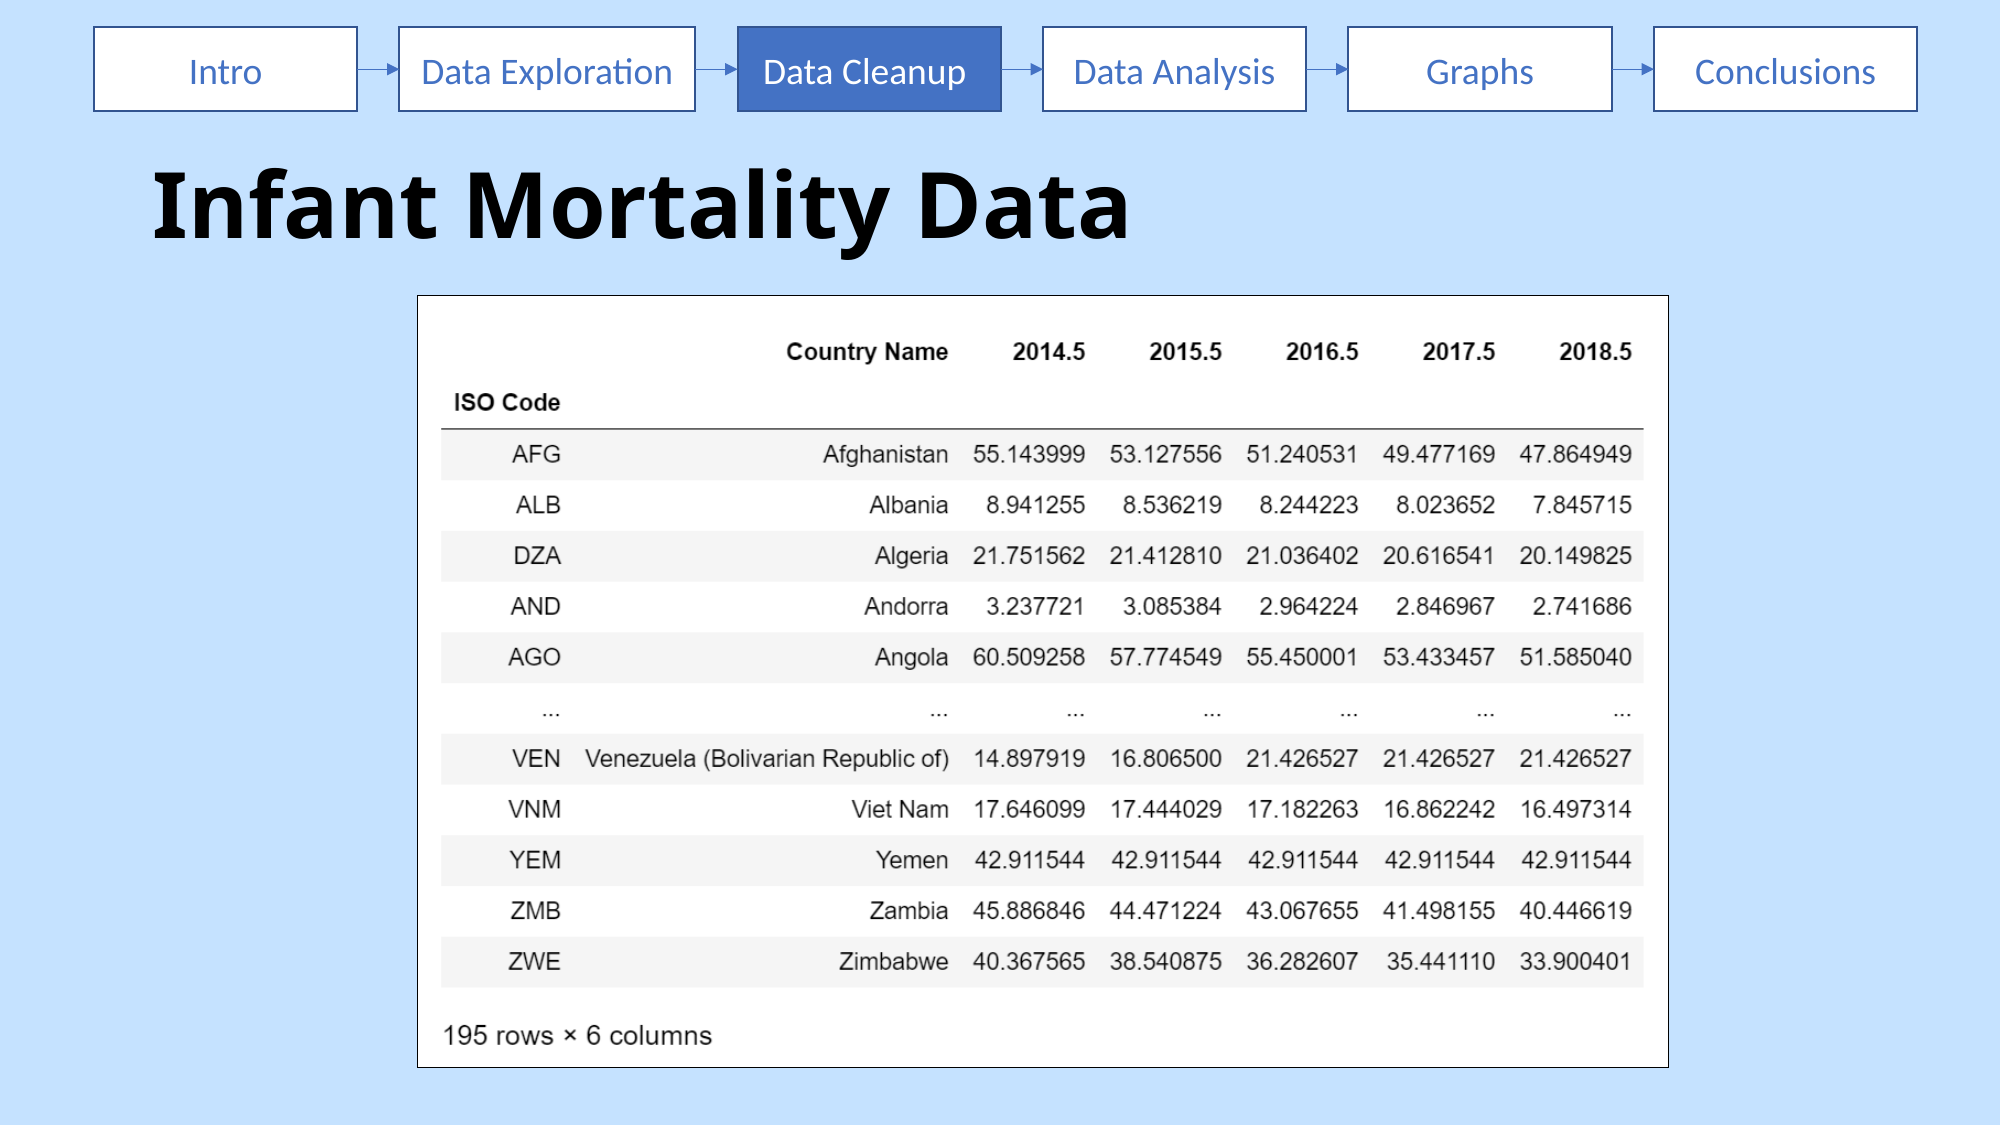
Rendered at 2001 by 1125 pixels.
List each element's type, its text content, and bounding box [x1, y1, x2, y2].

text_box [93, 26, 1918, 112]
title Infant Mortality Data [137, 112, 1863, 318]
picture [417, 295, 1669, 1068]
